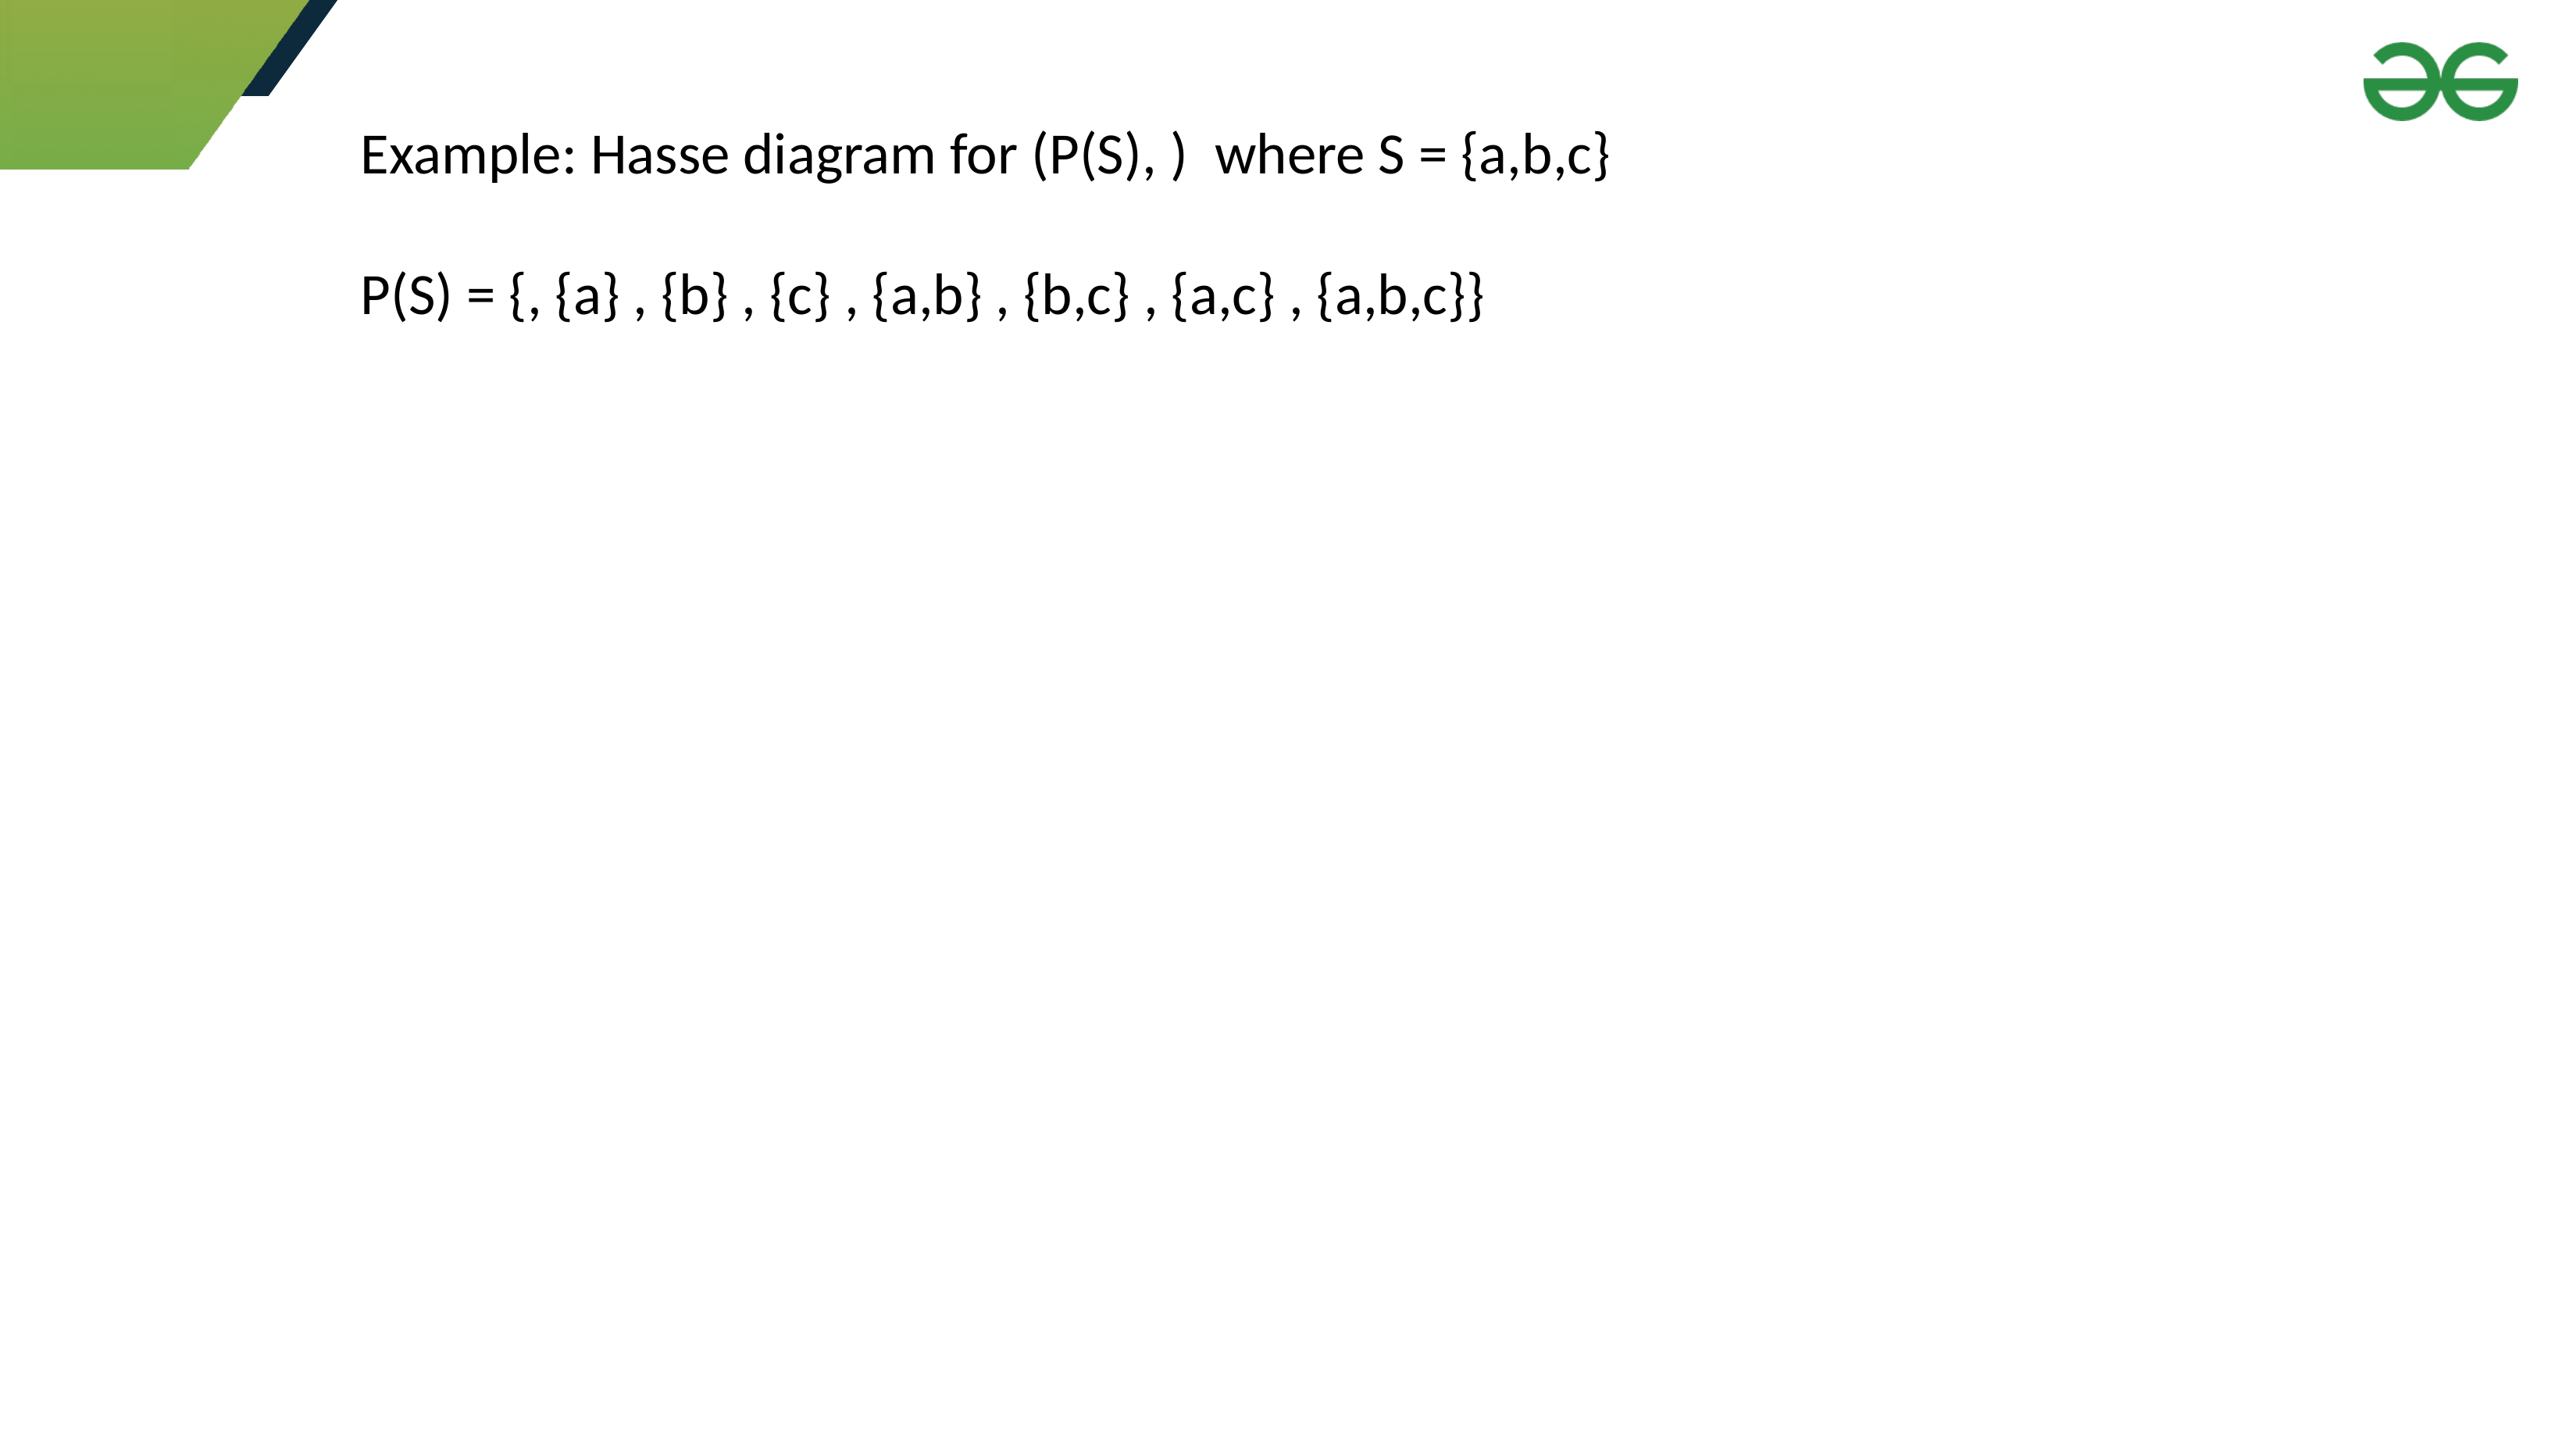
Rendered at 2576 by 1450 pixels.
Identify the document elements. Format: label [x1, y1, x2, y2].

picture [0, 0, 309, 170]
picture [2364, 41, 2519, 121]
